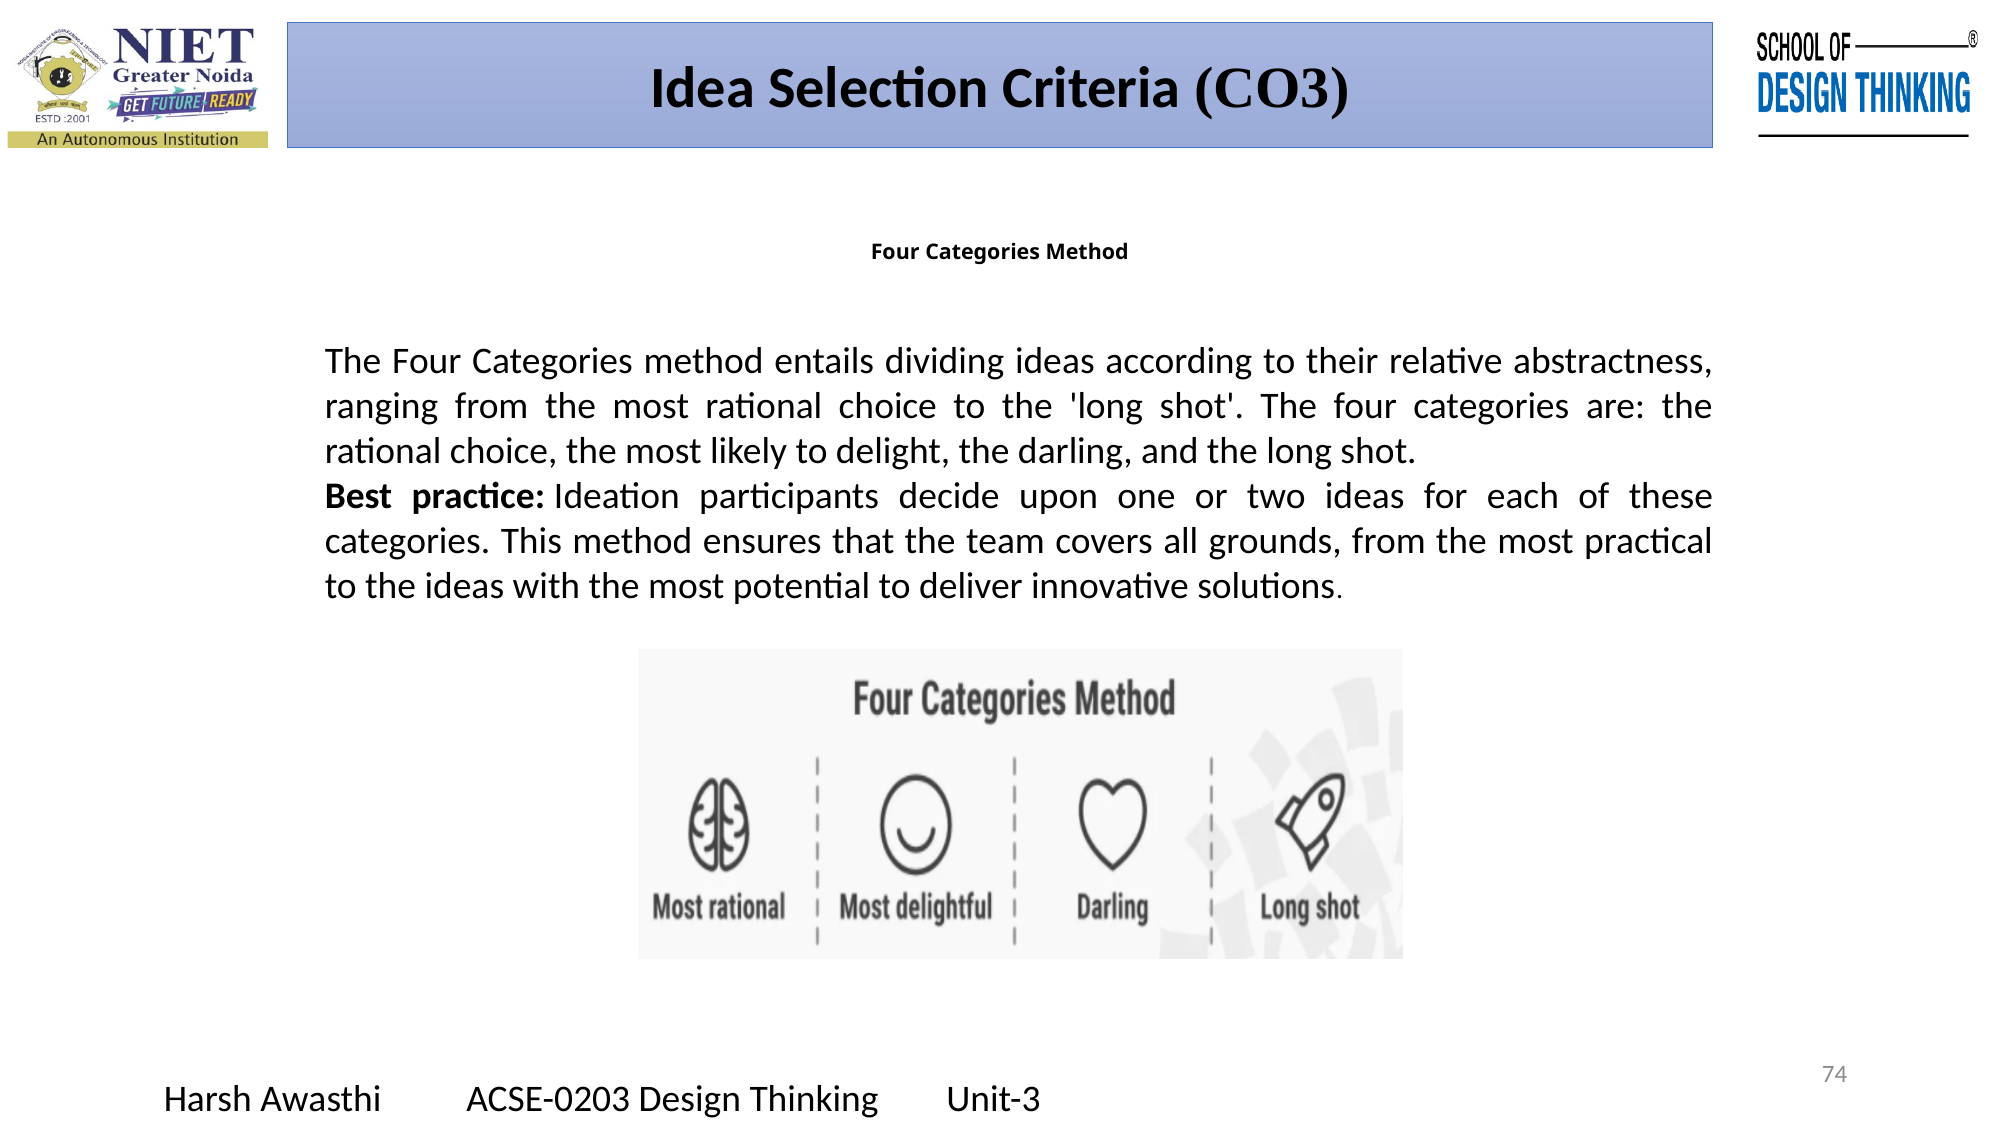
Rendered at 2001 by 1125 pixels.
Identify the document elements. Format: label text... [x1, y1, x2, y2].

slide_number 74 [1412, 1042, 1863, 1103]
text_box The Four Categories method entails dividing ideas according to their relative abstractness, ranging from the most rational choice to the 'long shot'. The four categories are: the rational choice, the most likely to delight, the darling, and the long shot. Best practice: Ideation participants decide upon one or two ideas for each of these categories. This method ensures that the team covers all grounds, from the most practical to the ideas with the most potential to deliver innovative solutions. [310, 328, 1730, 614]
text_box Idea Selection Criteria (CO3) [287, 22, 1713, 148]
picture [7, 22, 268, 148]
footer Harsh Awasthi ACSE-0203 Design Thinking Unit-3 [149, 1066, 1755, 1125]
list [637, 649, 1403, 959]
picture [1757, 30, 1978, 137]
title Four Categories Method [509, 211, 1491, 296]
